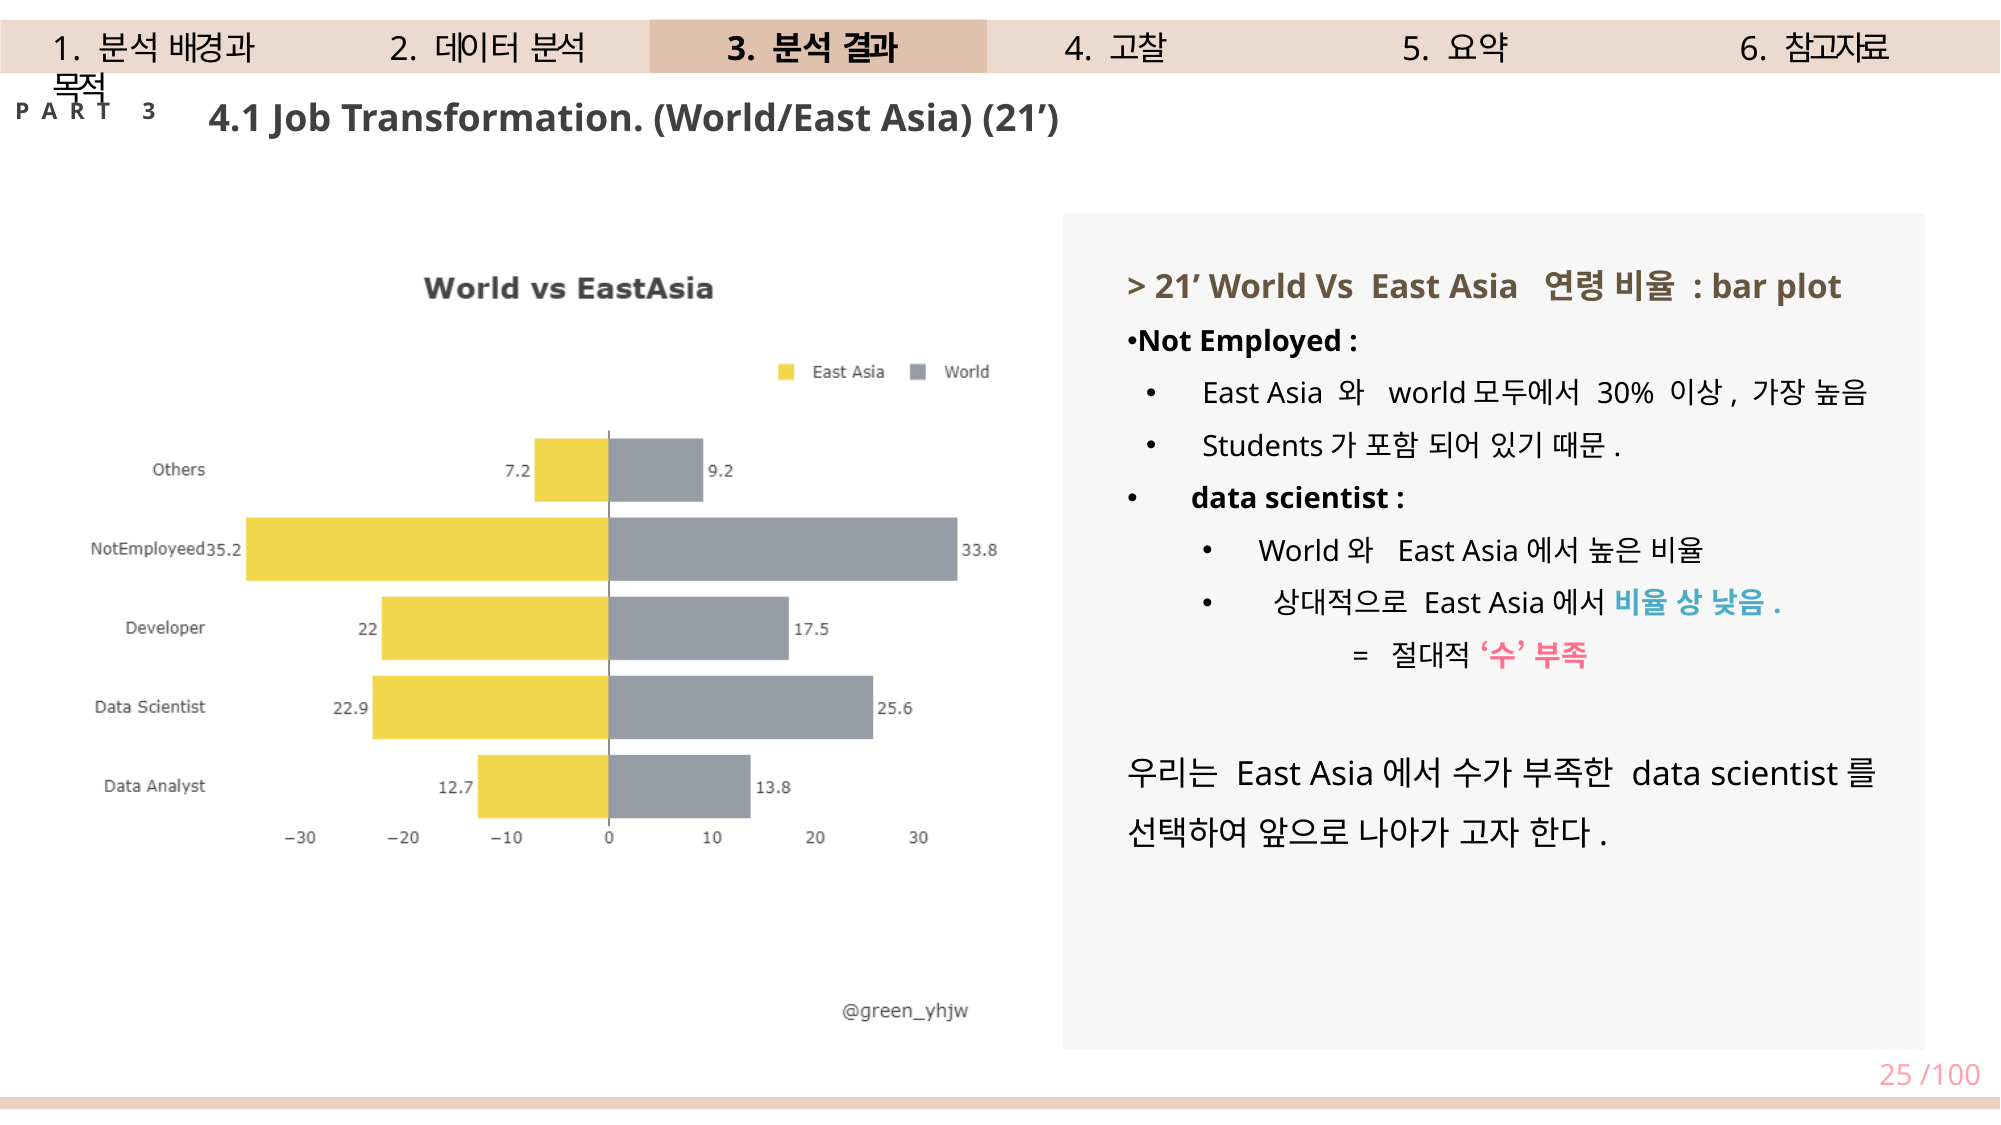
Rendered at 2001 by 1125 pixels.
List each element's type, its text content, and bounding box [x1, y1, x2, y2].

text_box 2. 데이터 분석 [387, 25, 648, 68]
picture [74, 167, 1063, 1090]
text_box 6. 참고자료 [1737, 25, 1998, 68]
slide_number 25 /100 [1850, 1056, 1982, 1092]
text_box 1. 분석 배경과 목적 [49, 25, 310, 107]
text_box P A R T 3 [12, 94, 157, 124]
text_box 4. 고찰 [1062, 25, 1323, 68]
text_box [649, 19, 987, 73]
text_box 3. 분석 결과 [724, 25, 985, 68]
text_box 5. 요약 [1399, 25, 1660, 68]
text_box > 21’ World Vs East Asia 연령 비율 : bar plot Not Employed : East Asia 와 world모두에서 30% 이상, 가장 높음 Students가 포함 되어 있기 때문. data scientist : World와 East Asia에서 높은 비율 상대적으로 East Asia에서 비율 상 낮음. = 절대적 ‘수’ 부족 우리는 East Asia에서 수가 부족한 data scientist를 선택하여 앞으로 나아가 고자 한다. [1112, 237, 1906, 916]
text_box [1066, 213, 1925, 1050]
text_box 4.1 Job Transformation. (World/East Asia) (21’) [196, 91, 1803, 139]
